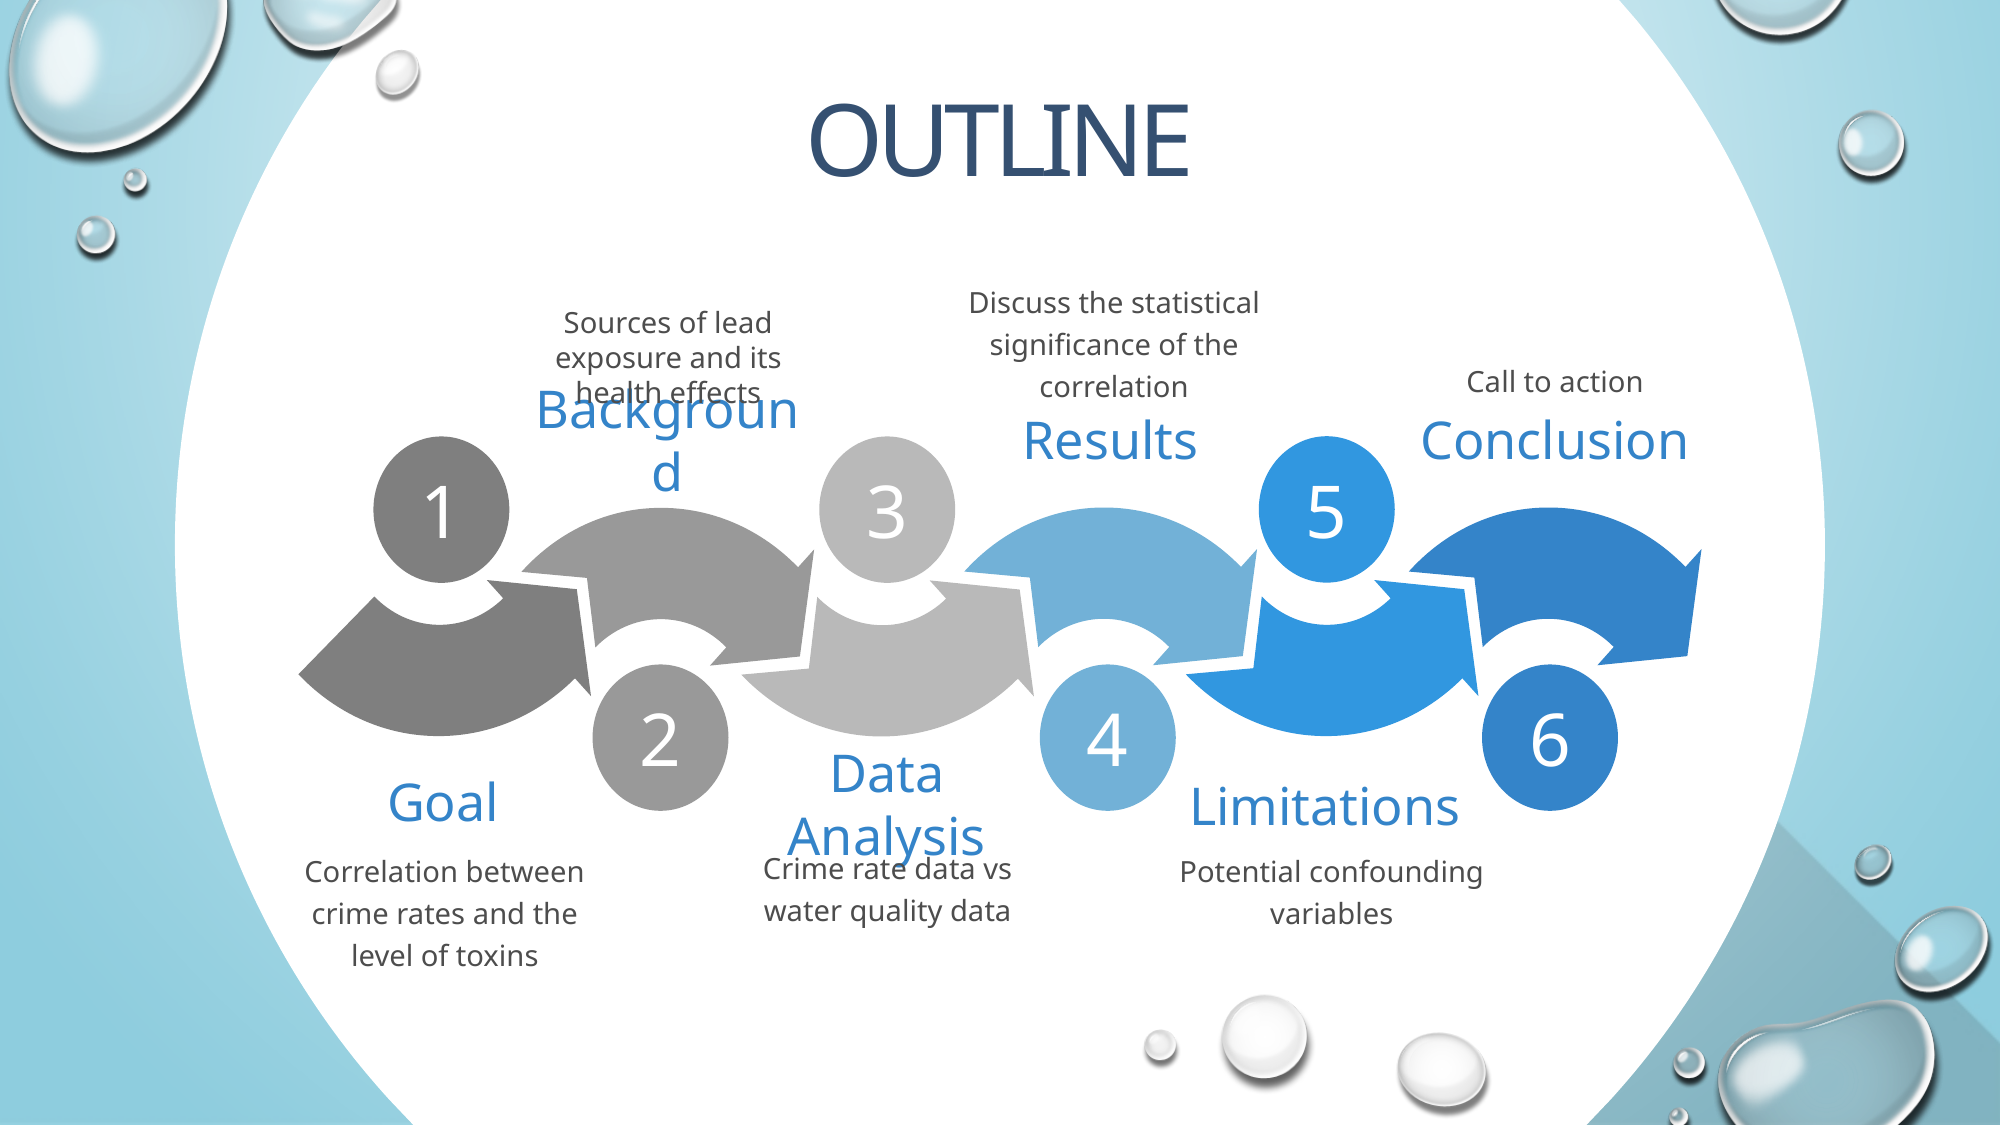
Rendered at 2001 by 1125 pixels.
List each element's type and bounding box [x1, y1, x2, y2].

text_box [284, 76, 1702, 1012]
picture [0, 0, 2000, 1125]
